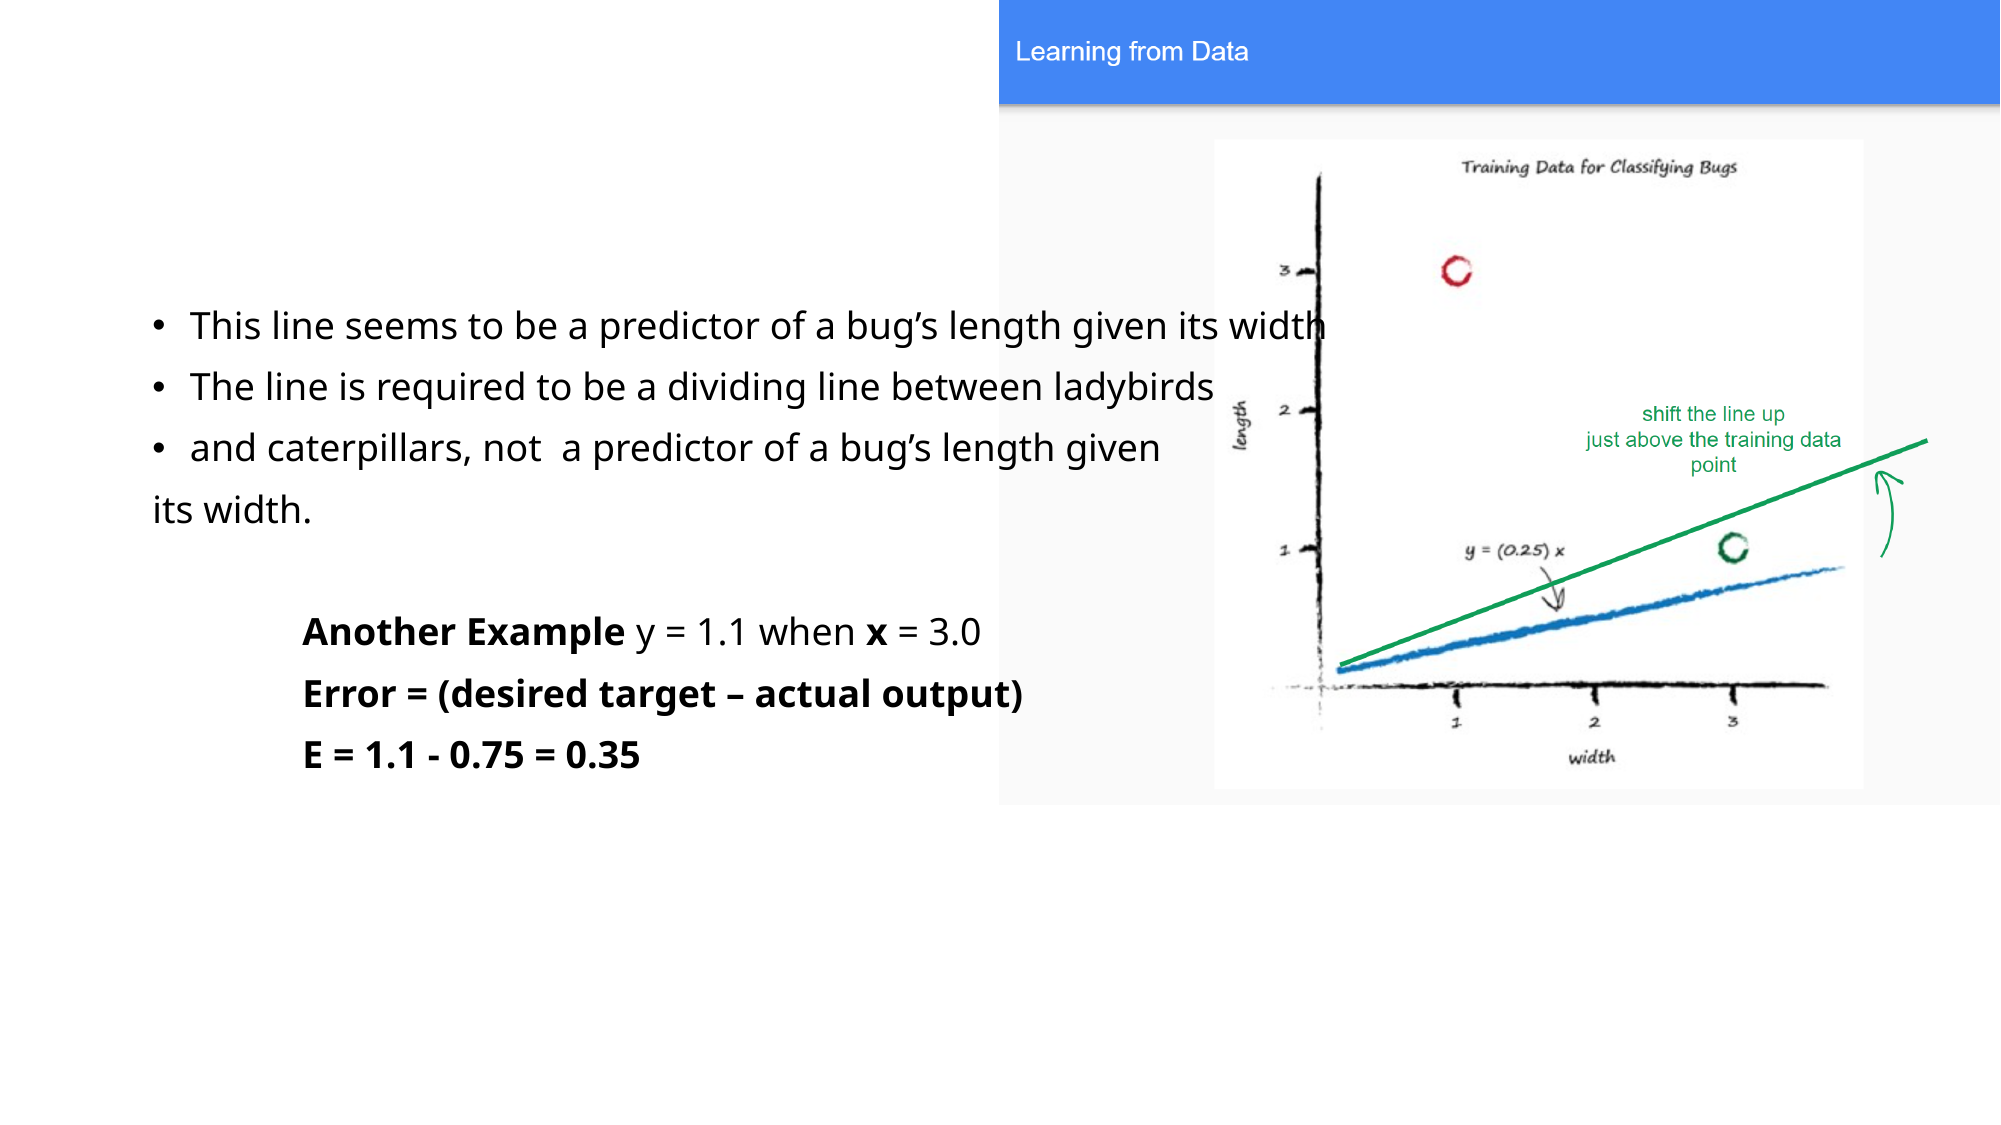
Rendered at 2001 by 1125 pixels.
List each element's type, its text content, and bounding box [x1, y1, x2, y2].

list This line seems to be a predictor of a bug’s length given its width The line is required to be a dividing line between ladybirds and caterpillars, not a predictor of a bug’s length given its width. Another Example y = 1.1 when x = 3.0 Error = (desired target – actual output) E = 1.1 - 0.75 = 0.35 [137, 299, 1863, 1014]
picture [999, 0, 2000, 805]
